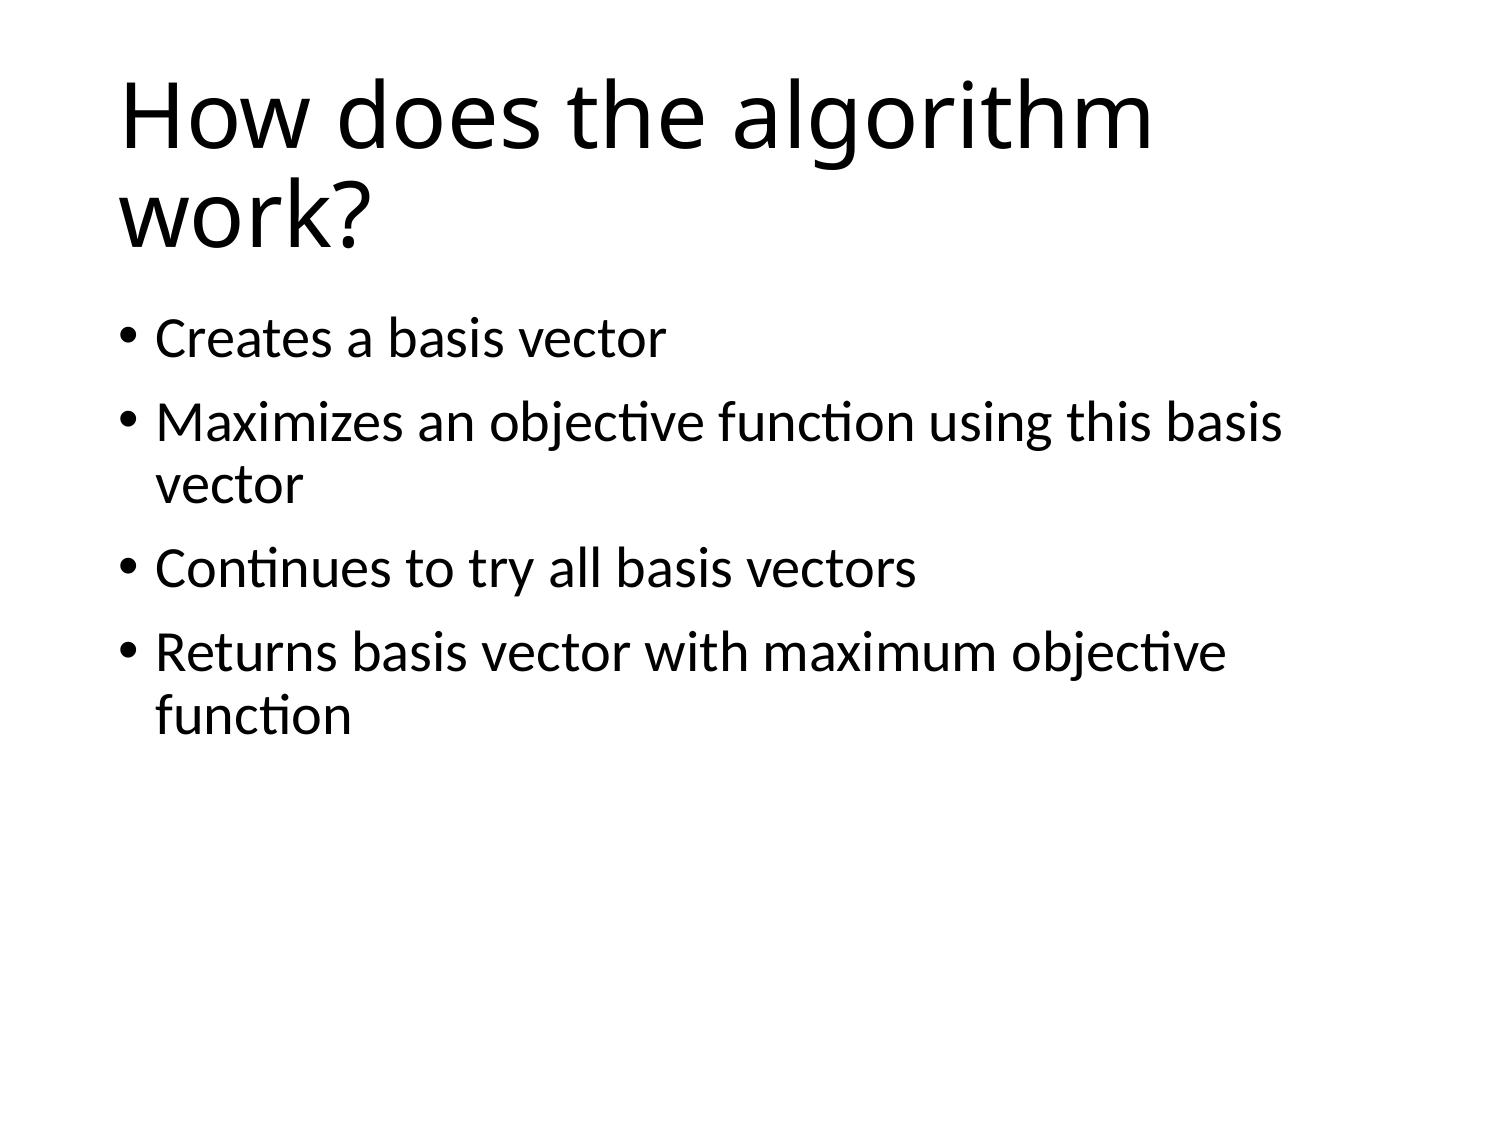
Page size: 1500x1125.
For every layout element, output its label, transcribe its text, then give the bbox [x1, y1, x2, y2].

list Creates a basis vector Maximizes an objective function using this basis vector Continues to try all basis vectors Returns basis vector with maximum objective function [103, 299, 1397, 1014]
title How does the algorithm work? [103, 59, 1397, 278]
